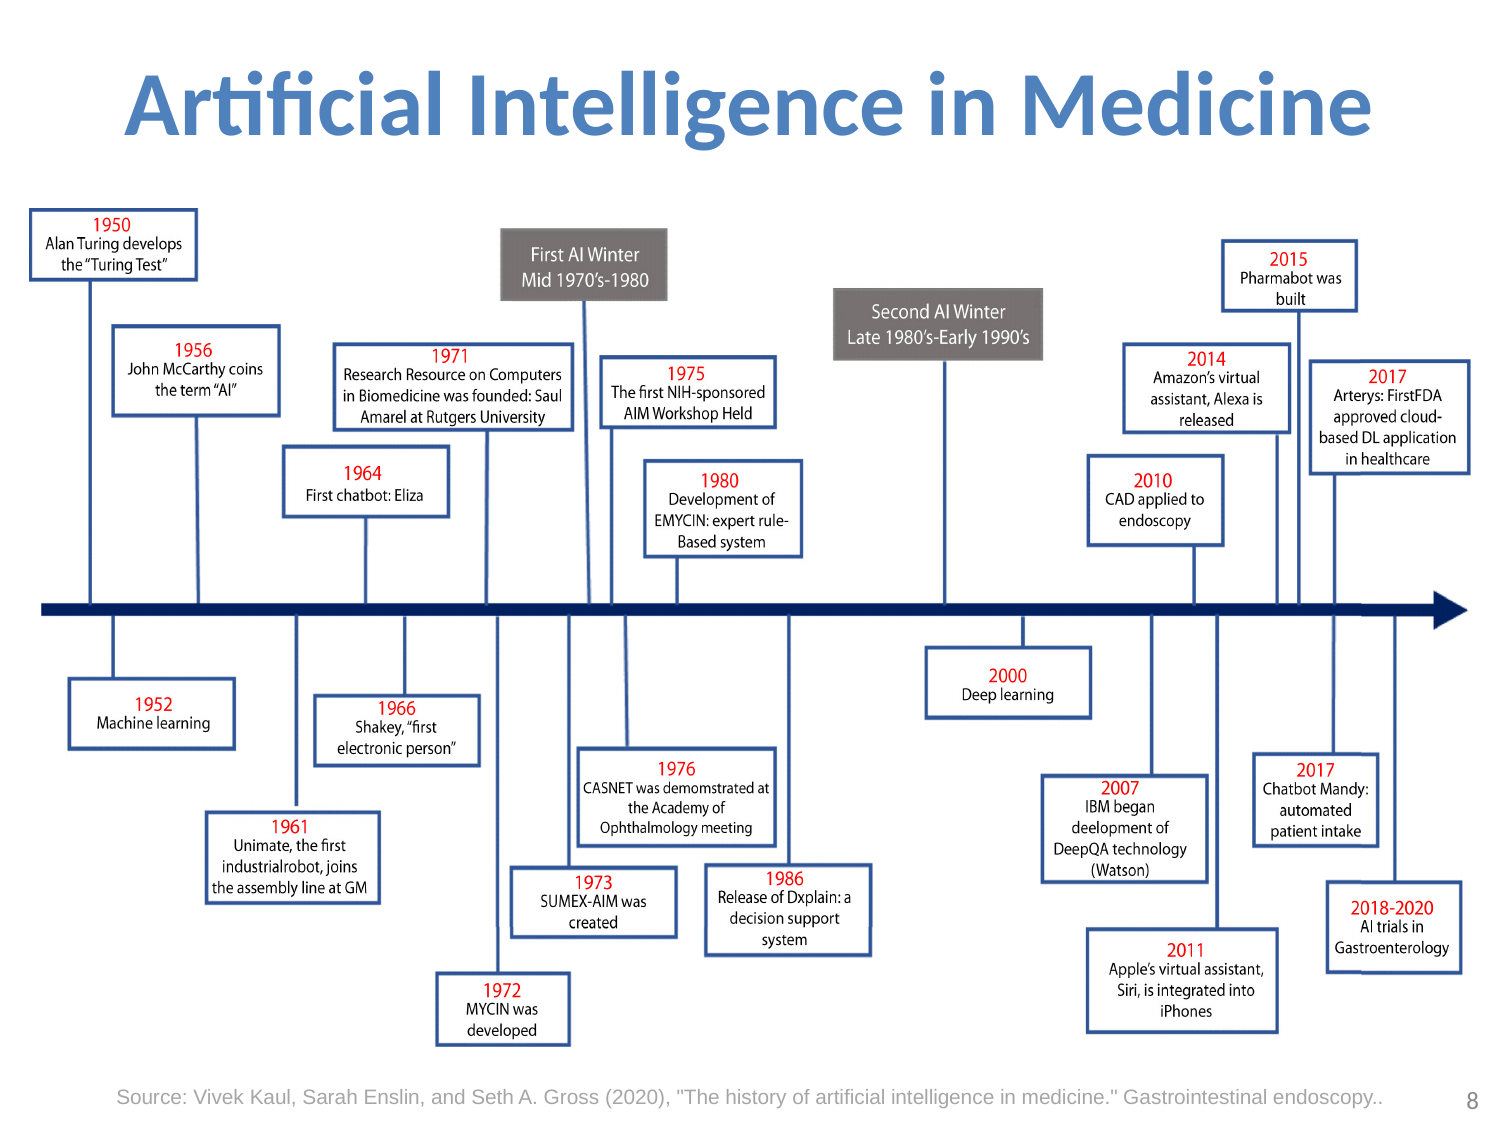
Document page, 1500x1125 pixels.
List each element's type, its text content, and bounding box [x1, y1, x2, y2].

text_box Source: Vivek Kaul, Sarah Enslin, and Seth A. Gross (2020), "The history of artificial intelligence in medicine." Gastrointestinal endoscopy.. [93, 1076, 1407, 1117]
slide_number 8 [1144, 1069, 1495, 1125]
picture [29, 207, 1471, 1047]
title Artificial Intelligence in Medicine [75, 19, 1425, 179]
